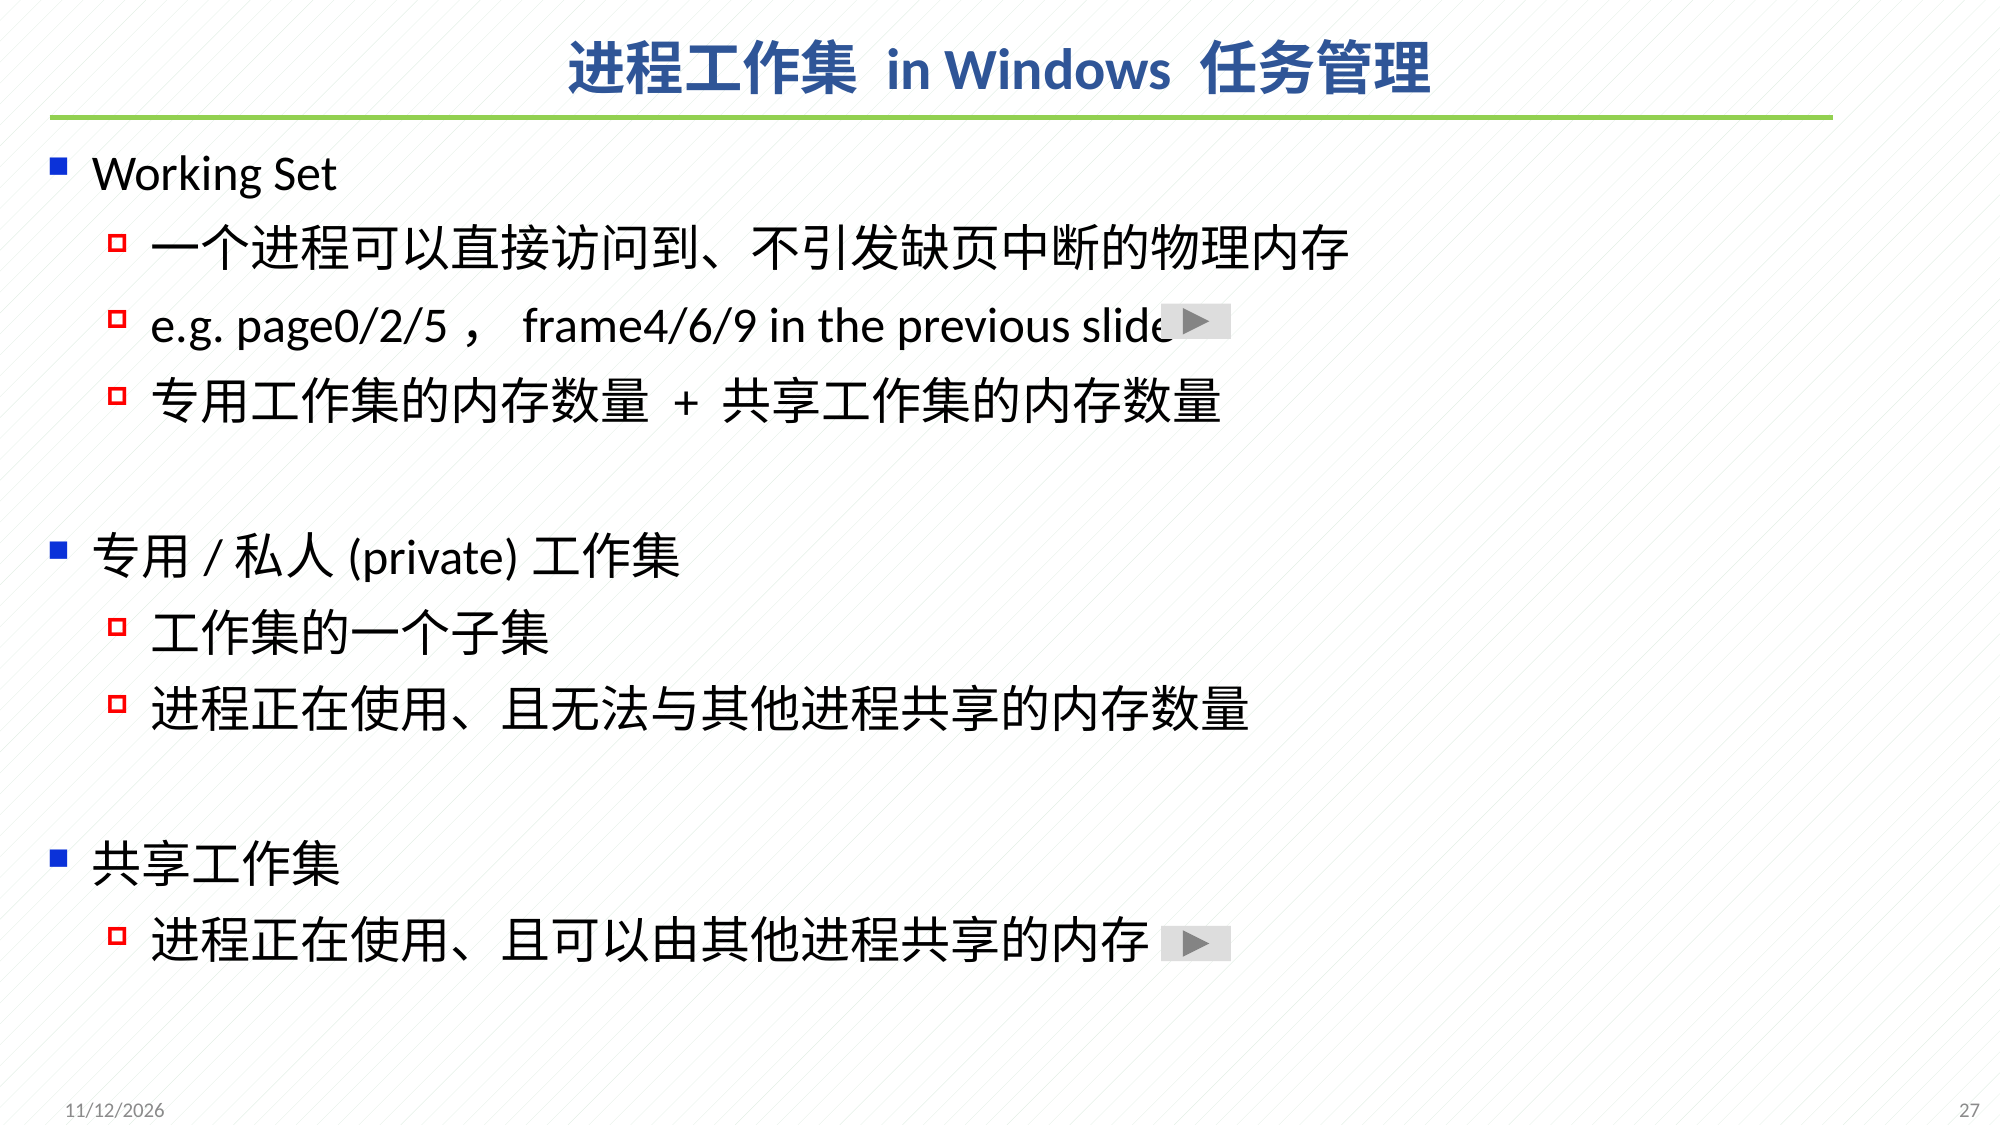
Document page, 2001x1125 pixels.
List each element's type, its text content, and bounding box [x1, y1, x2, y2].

list Working Set 一个进程可以直接访问到、不引发缺页中断的物理内存 e.g. page0/2/5，frame4/6/9 in the previous slide 专用工作集的内存数量 + 共享工作集的内存数量 专用/私人(private)工作集 工作集的一个子集 进程正在使用、且无法与其他进程共享的内存数量 共享工作集 进程正在使用、且可以由其他进程共享的内存 [32, 126, 1974, 1081]
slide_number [49, 1079, 500, 1125]
slide_number 27 [1545, 1079, 1996, 1125]
title 进程工作集 in Windows 任务管理 [50, 13, 1949, 126]
text_box [1161, 303, 1231, 339]
text_box [1161, 925, 1231, 962]
